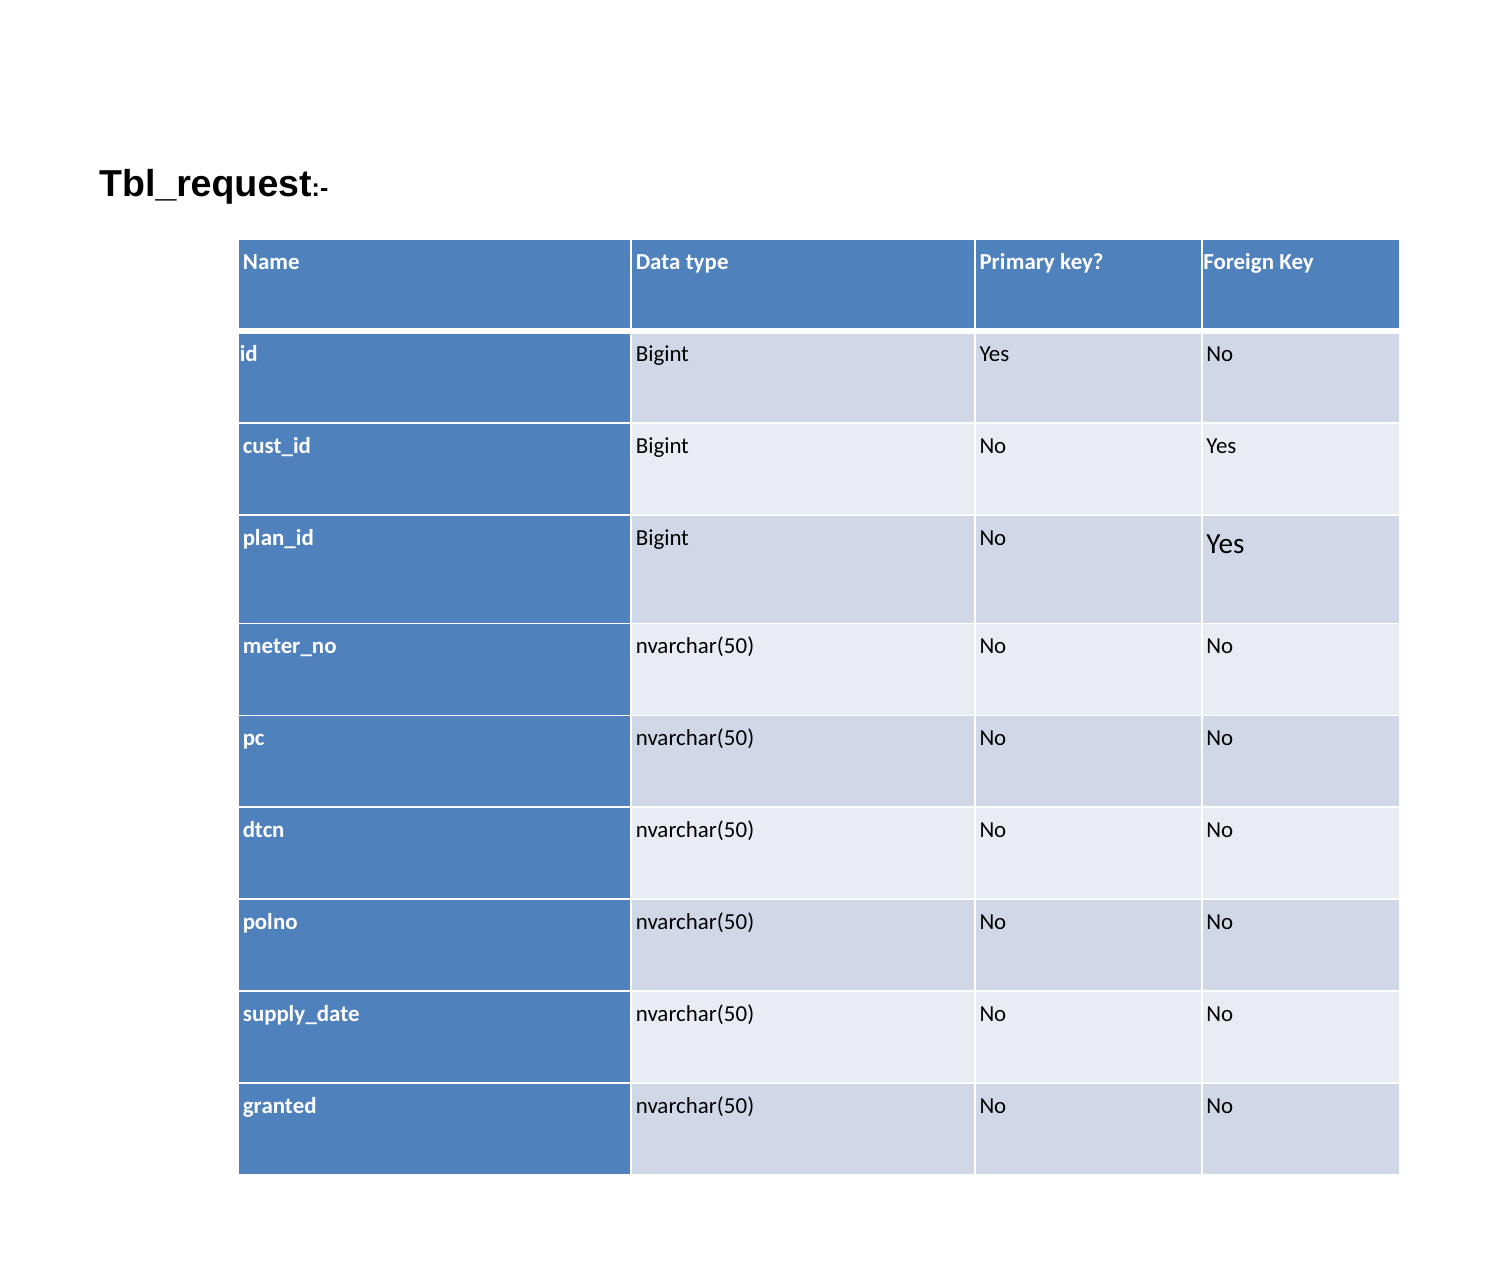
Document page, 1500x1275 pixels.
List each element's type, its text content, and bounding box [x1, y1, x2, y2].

table_cell No [1203, 716, 1399, 806]
table_cell nvarchar(50) [632, 624, 974, 715]
table_cell No [1203, 808, 1399, 898]
table_header Primary key? [976, 240, 1201, 328]
table_cell nvarchar(50) [632, 716, 974, 806]
table_header Data type [632, 240, 974, 328]
table_cell granted [239, 1084, 630, 1174]
table_cell Yes [1203, 516, 1399, 623]
table_cell No [1203, 900, 1399, 990]
table_cell nvarchar(50) [632, 900, 974, 990]
table_cell No [976, 424, 1201, 514]
table_header Foreign Key [1203, 240, 1399, 328]
table_header Name [239, 240, 630, 328]
table_cell nvarchar(50) [632, 992, 974, 1082]
table_cell dtcn [239, 808, 630, 898]
table_cell No [1203, 992, 1399, 1082]
table_cell nvarchar(50) [632, 1084, 974, 1174]
table_cell Yes [976, 334, 1201, 422]
table_cell polno [239, 900, 630, 990]
table_cell No [1203, 1084, 1399, 1174]
table_cell Bigint [632, 516, 974, 623]
text_box Tbl_request:- [84, 151, 344, 212]
table_cell No [976, 716, 1201, 806]
table_cell pc [239, 716, 630, 806]
table_cell cust_id [239, 424, 630, 514]
table_cell id [239, 334, 630, 422]
table_cell No [976, 624, 1201, 715]
table_cell supply_date [239, 992, 630, 1082]
table_cell No [976, 808, 1201, 898]
table_cell No [976, 1084, 1201, 1174]
table_cell No [976, 516, 1201, 623]
table_cell plan_id [239, 516, 630, 623]
table_cell No [976, 992, 1201, 1082]
table_cell No [976, 900, 1201, 990]
table_cell Yes [1203, 424, 1399, 514]
table_cell nvarchar(50) [632, 808, 974, 898]
table_cell No [1203, 624, 1399, 715]
table_cell meter_no [239, 624, 630, 715]
table_cell No [1203, 334, 1399, 422]
table_cell Bigint [632, 334, 974, 422]
table_cell Bigint [632, 424, 974, 514]
